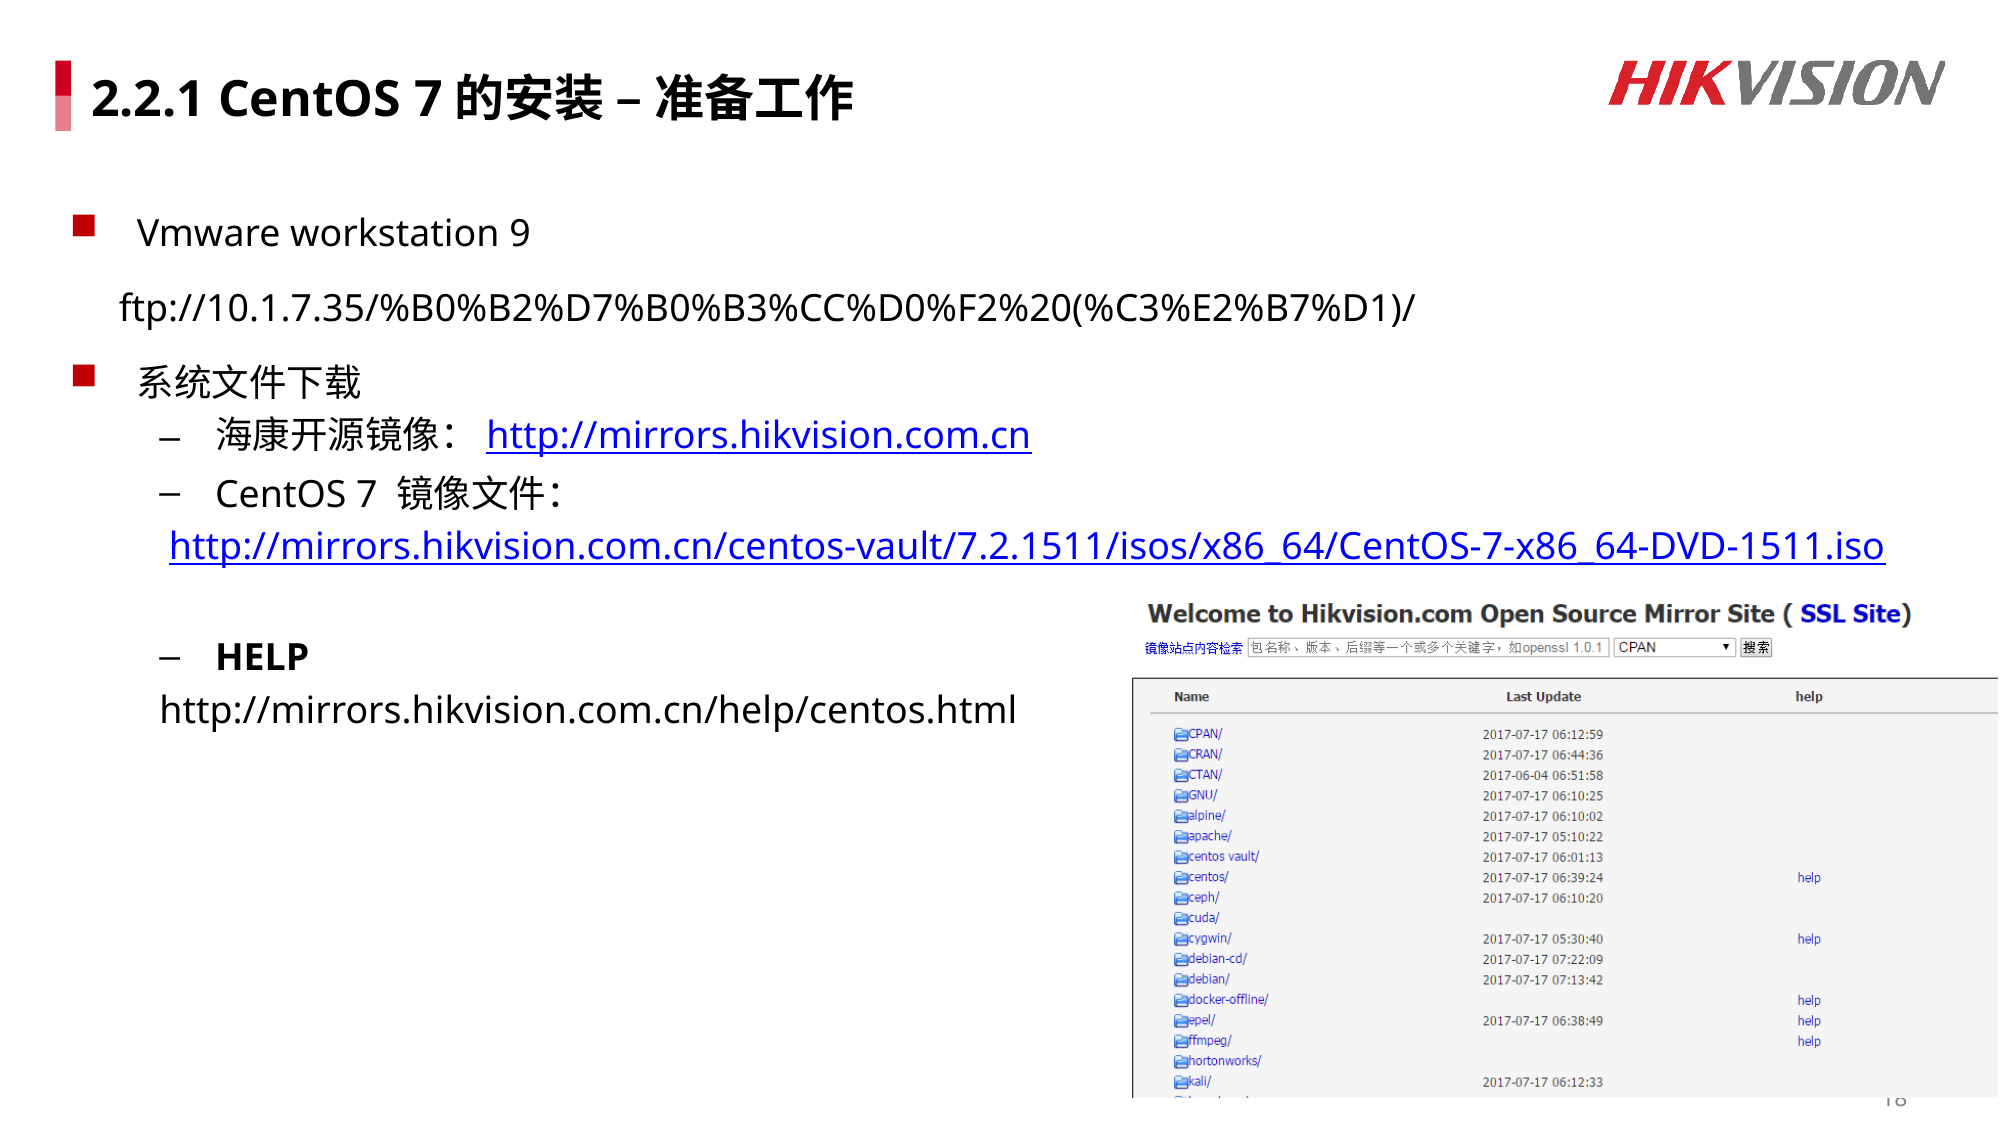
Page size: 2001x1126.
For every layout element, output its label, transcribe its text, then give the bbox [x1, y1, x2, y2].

title 2.2.1 CentOS 7的安装 – 准备工作 [71, 60, 1001, 132]
list Vmware workstation 9 ftp://10.1.7.35/%B0%B2%D7%B0%B3%CC%D0%F2%20(%C3%E2%B7%D1)/ 系统文件下载 海康开源镜像：http://mirrors.hikvision.com.cn CentOS 7 镜像文件： http://mirrors.hikvision.com.cn/centos-vault/7.2.1511/isos/x86_64/CentOS-7-x86_64-DVD-1511.iso HELP http://mirrors.hikvision.com.cn/help/centos.html [55, 178, 1946, 1065]
picture [1122, 600, 1998, 1099]
picture [1608, 60, 1946, 105]
